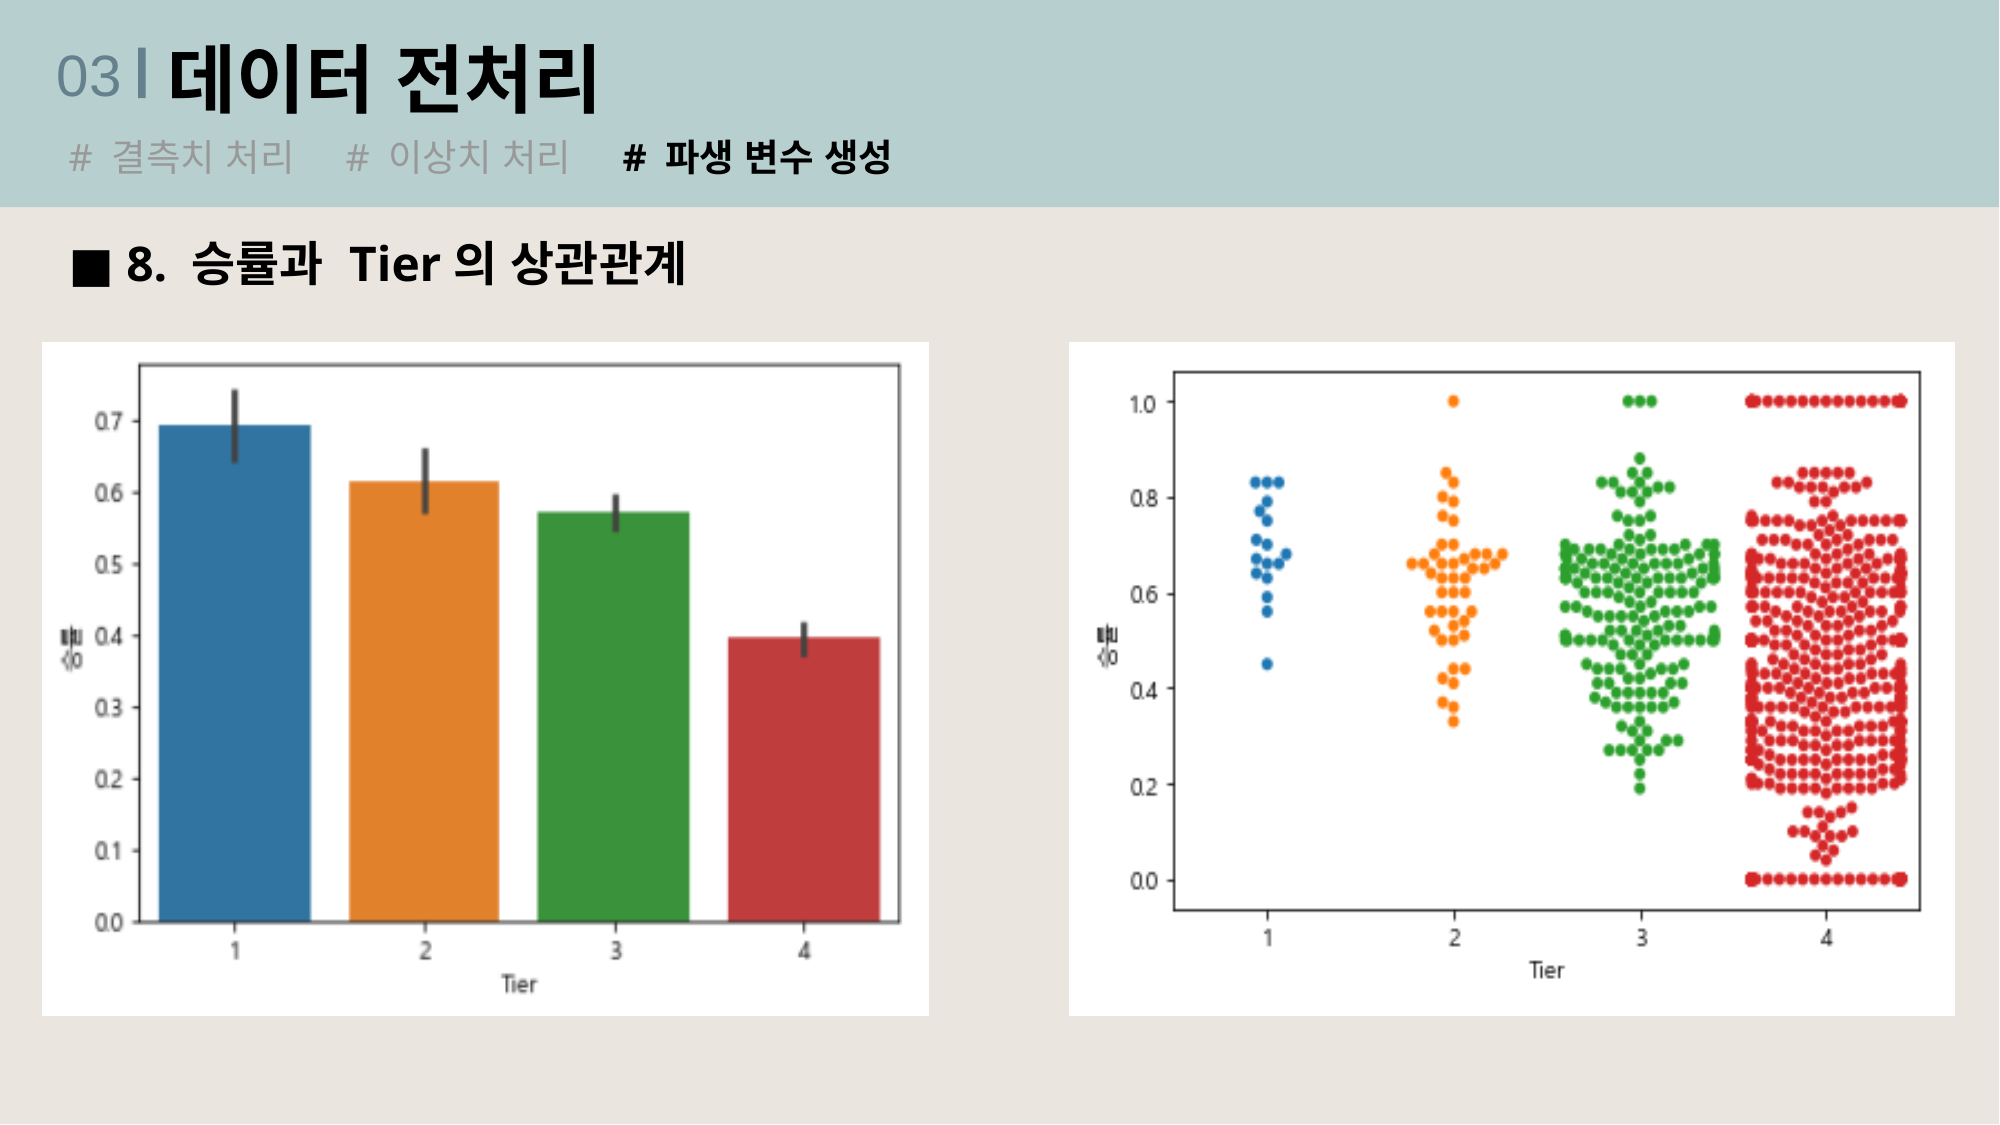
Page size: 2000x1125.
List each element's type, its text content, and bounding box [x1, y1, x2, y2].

picture [41, 341, 929, 1017]
text_box [0, 0, 2000, 208]
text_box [41, 24, 788, 117]
text_box ■ 8. 승률과 Tier의 상관관계 [53, 226, 944, 303]
picture [1068, 342, 1956, 1017]
text_box # 결측치 처리 # 이상치 처리 # 파생 변수 생성 [53, 125, 1294, 186]
